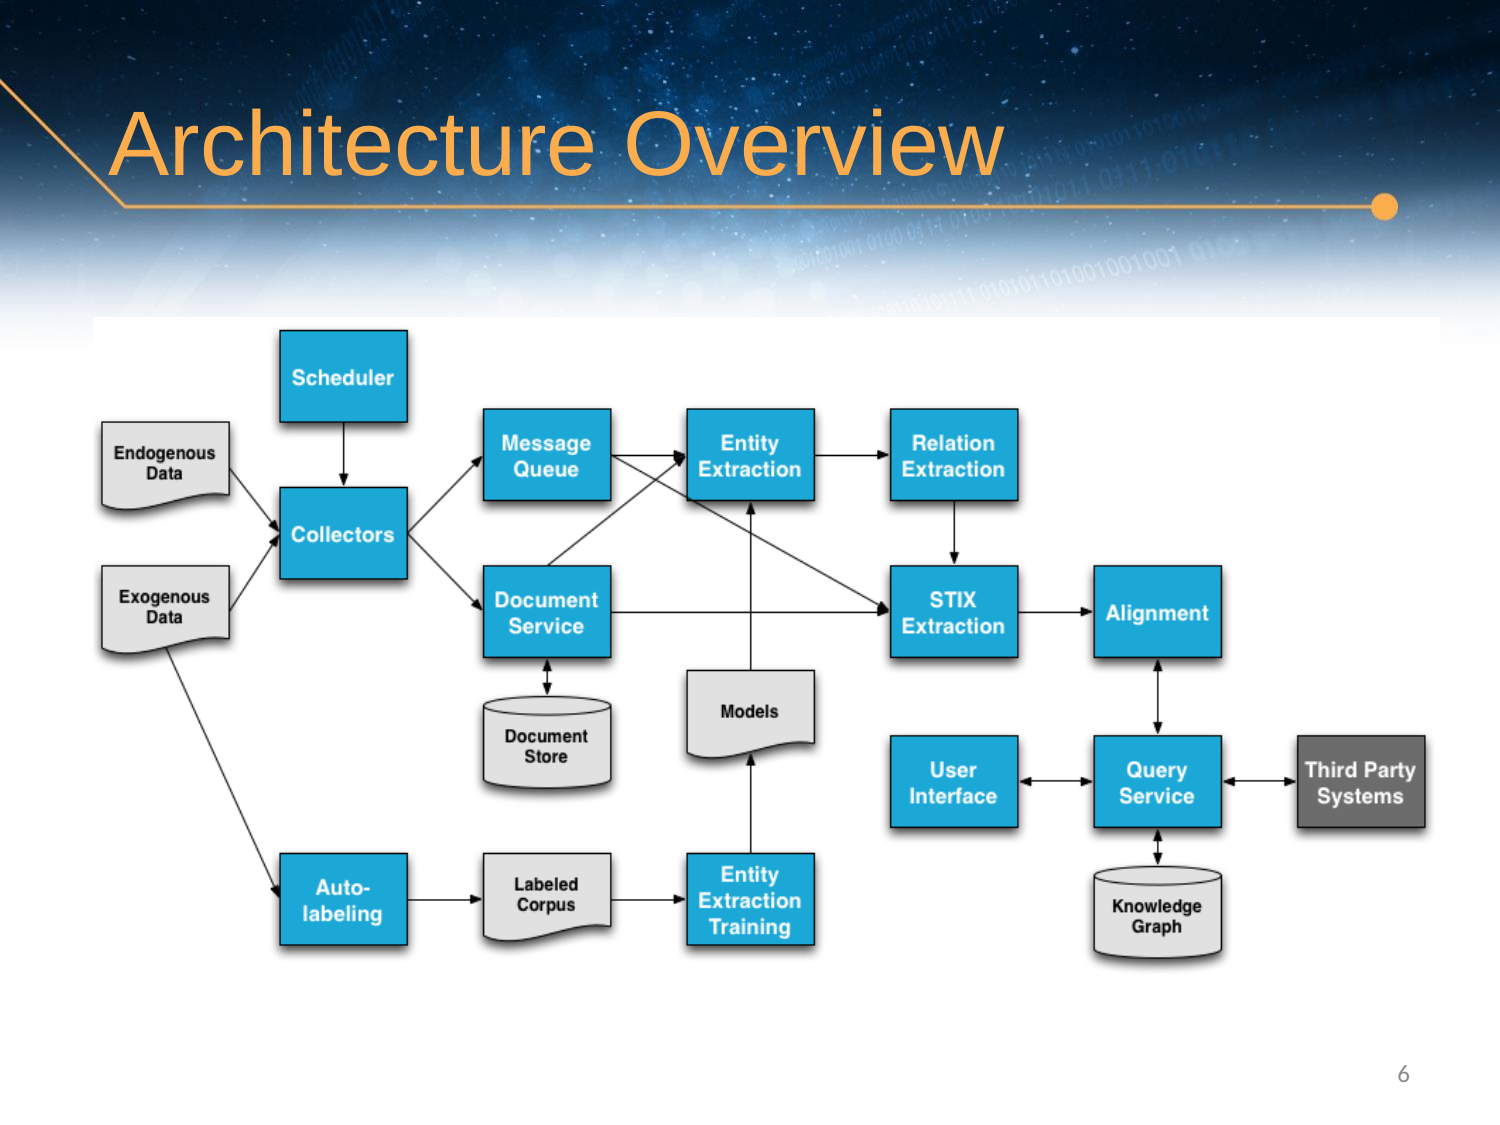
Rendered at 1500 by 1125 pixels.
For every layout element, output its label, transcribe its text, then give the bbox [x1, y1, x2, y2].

title Architecture Overview [93, 45, 1444, 233]
slide_number 6 [1074, 1042, 1425, 1103]
picture [0, 0, 1500, 976]
